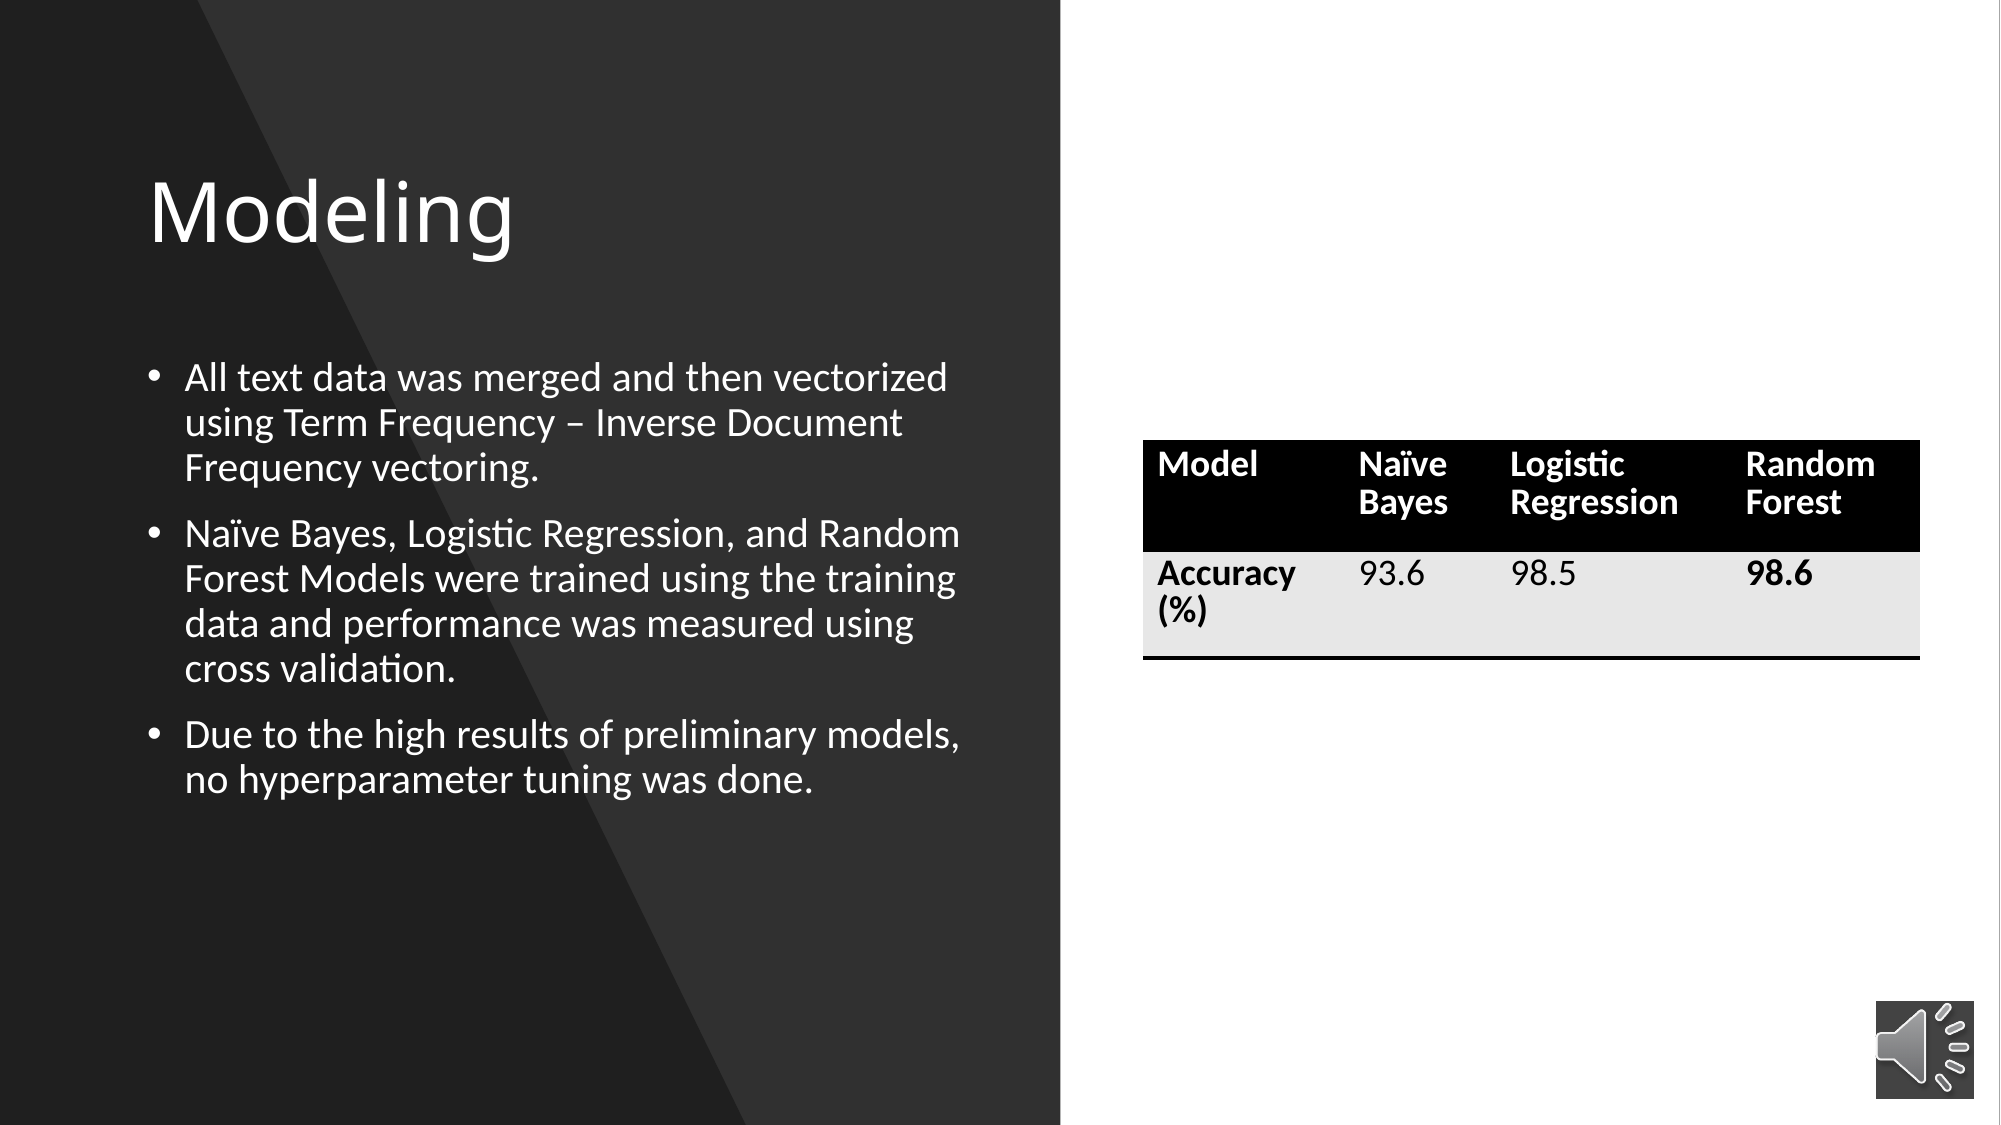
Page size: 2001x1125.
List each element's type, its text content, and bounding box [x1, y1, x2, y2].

text_box [0, 0, 747, 1125]
table_header Logistic Regression [1496, 443, 1732, 548]
table_cell 98.6 [1732, 552, 1920, 656]
table_cell Accuracy (%) [1143, 552, 1344, 656]
picture [1874, 999, 1975, 1100]
text_box [1061, 0, 2000, 1125]
table_cell 98.5 [1496, 552, 1732, 656]
table_header Model [1143, 443, 1344, 548]
list All text data was merged and then vectorized using Term Frequency – Inverse Document Frequency vectoring. Naïve Bayes, Logistic Regression, and Random Forest Models were trained using the training data and performance was measured using cross validation. Due to the high results of preliminary models, no hyperparameter tuning was done. [131, 348, 978, 967]
title Modeling [131, 105, 978, 326]
table_header Random Forest [1732, 443, 1920, 548]
table_cell 93.6 [1344, 552, 1496, 656]
table_header Naïve Bayes [1344, 443, 1496, 548]
text_box [199, 0, 1061, 1125]
